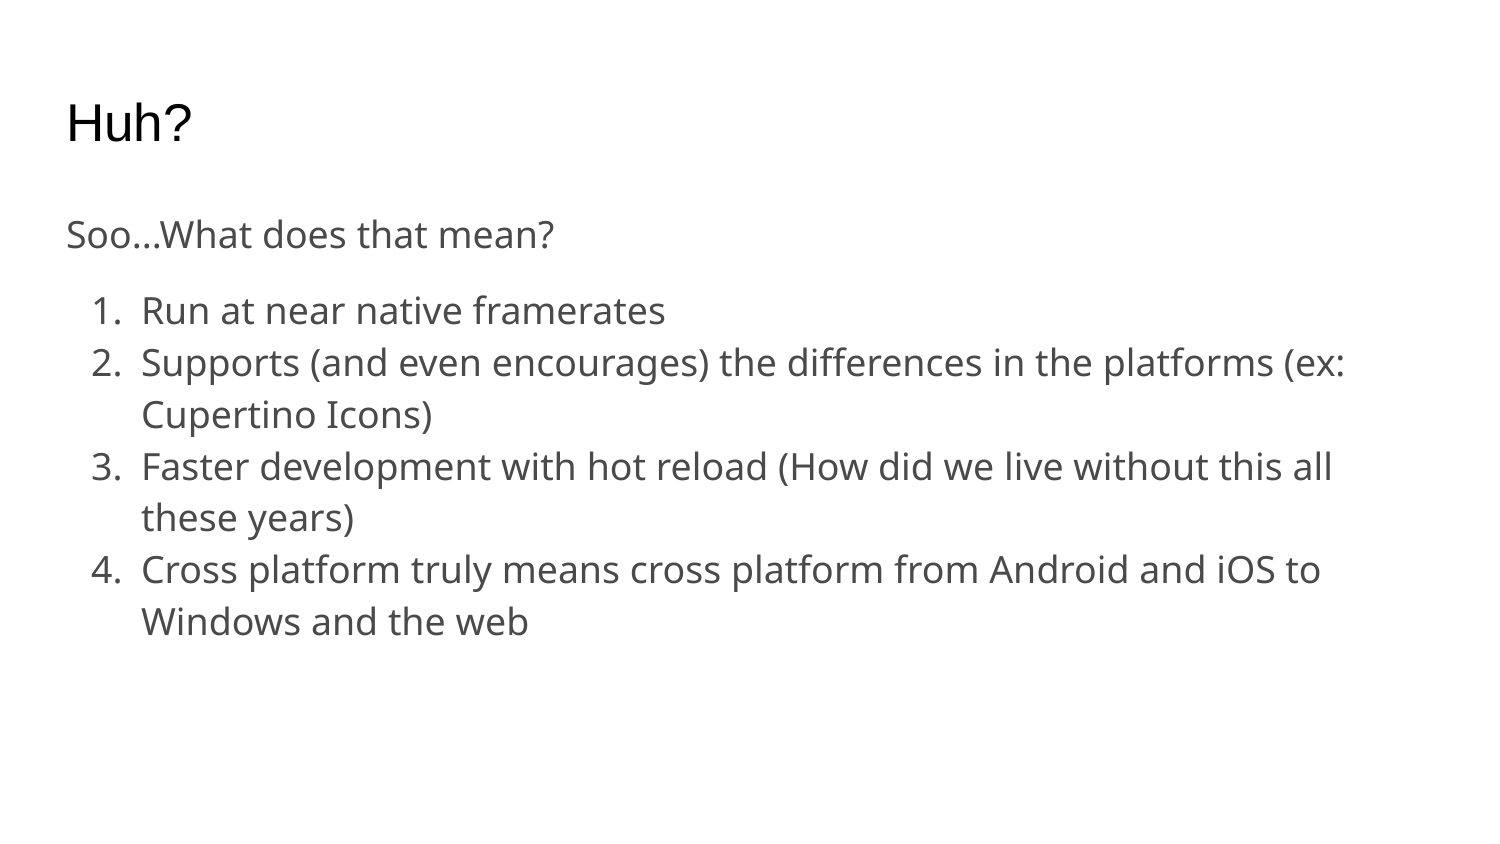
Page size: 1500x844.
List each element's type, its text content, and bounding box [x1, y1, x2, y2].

list Soo...What does that mean? Run at near native framerates Supports (and even encourages) the differences in the platforms (ex: Cupertino Icons) Faster development with hot reload (How did we live without this all these years) Cross platform truly means cross platform from Android and iOS to Windows and the web [51, 189, 1449, 750]
title Huh? [51, 72, 1449, 167]
